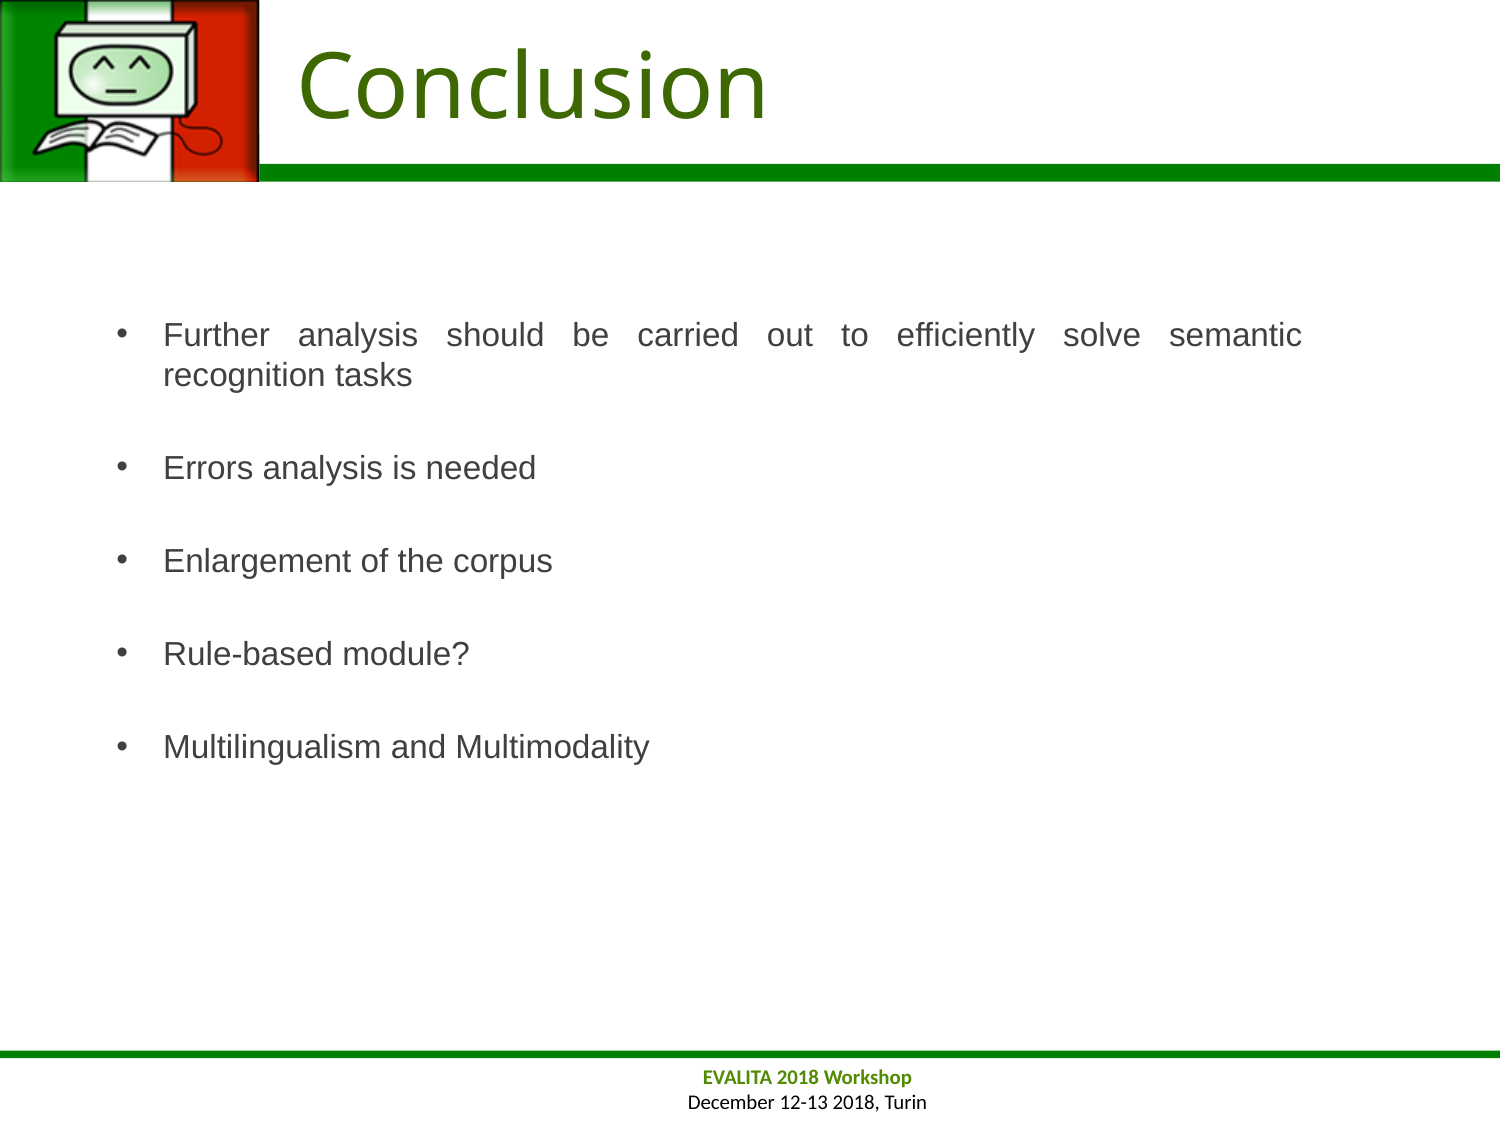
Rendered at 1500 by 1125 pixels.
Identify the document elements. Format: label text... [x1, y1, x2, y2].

text_box Further analysis should be carried out to efficiently solve semantic recognition tasks Errors analysis is needed Enlargement of the corpus Rule-based module? Multilingualism and Multimodality [51, 305, 1320, 856]
title Conclusion [280, 3, 1500, 160]
picture [0, 0, 260, 182]
